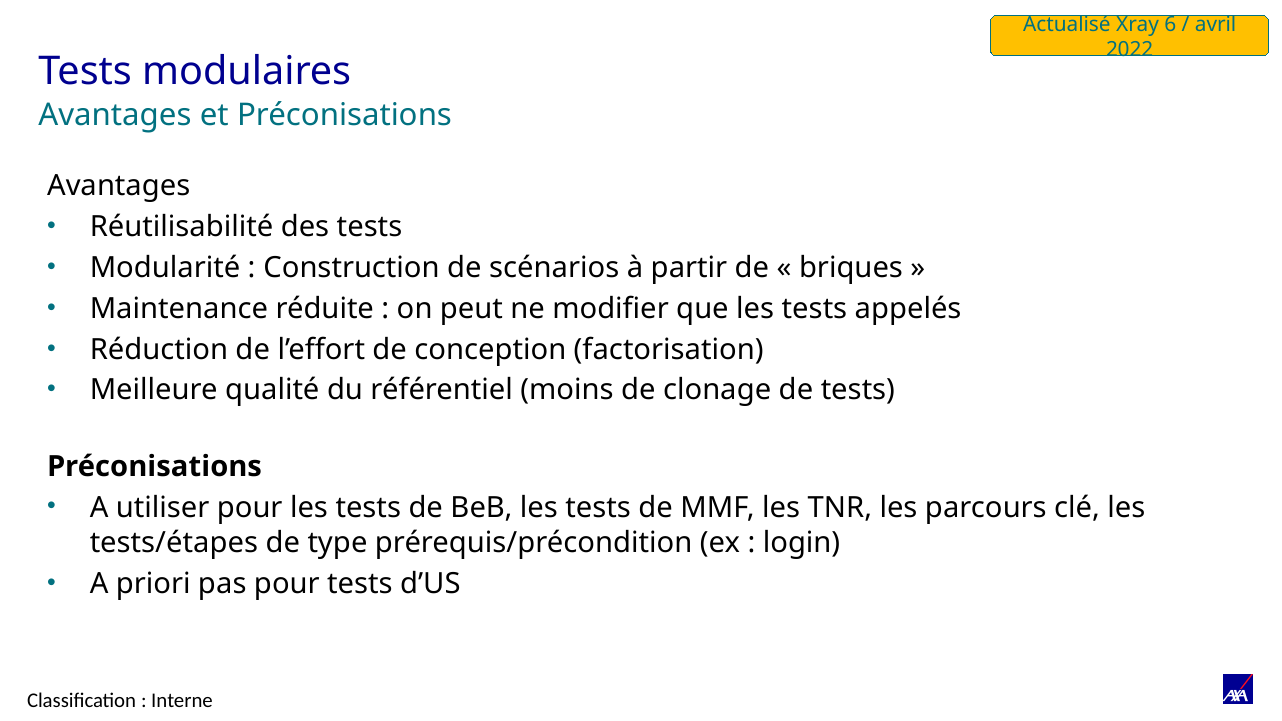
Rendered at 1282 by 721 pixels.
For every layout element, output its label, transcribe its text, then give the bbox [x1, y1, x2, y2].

title Tests modulaires [38, 45, 1244, 93]
text_box Actualisé Xray 6 / avril 2022 [990, 15, 1269, 56]
list Avantages et Préconisations [38, 94, 1244, 130]
picture [1223, 674, 1253, 704]
list Avantages Réutilisabilité des tests Modularité : Construction de scénarios à partir de « briques » Maintenance réduite : on peut ne modifier que les tests appelés Réduction de l’effort de conception (factorisation) Meilleure qualité du référentiel (moins de clonage de tests) Préconisations A utiliser pour les tests de BeB, les tests de MMF, les TNR, les parcours clé, les tests/étapes de type prérequis/précondition (ex : login) A priori pas pour tests d’US [32, 158, 1228, 637]
